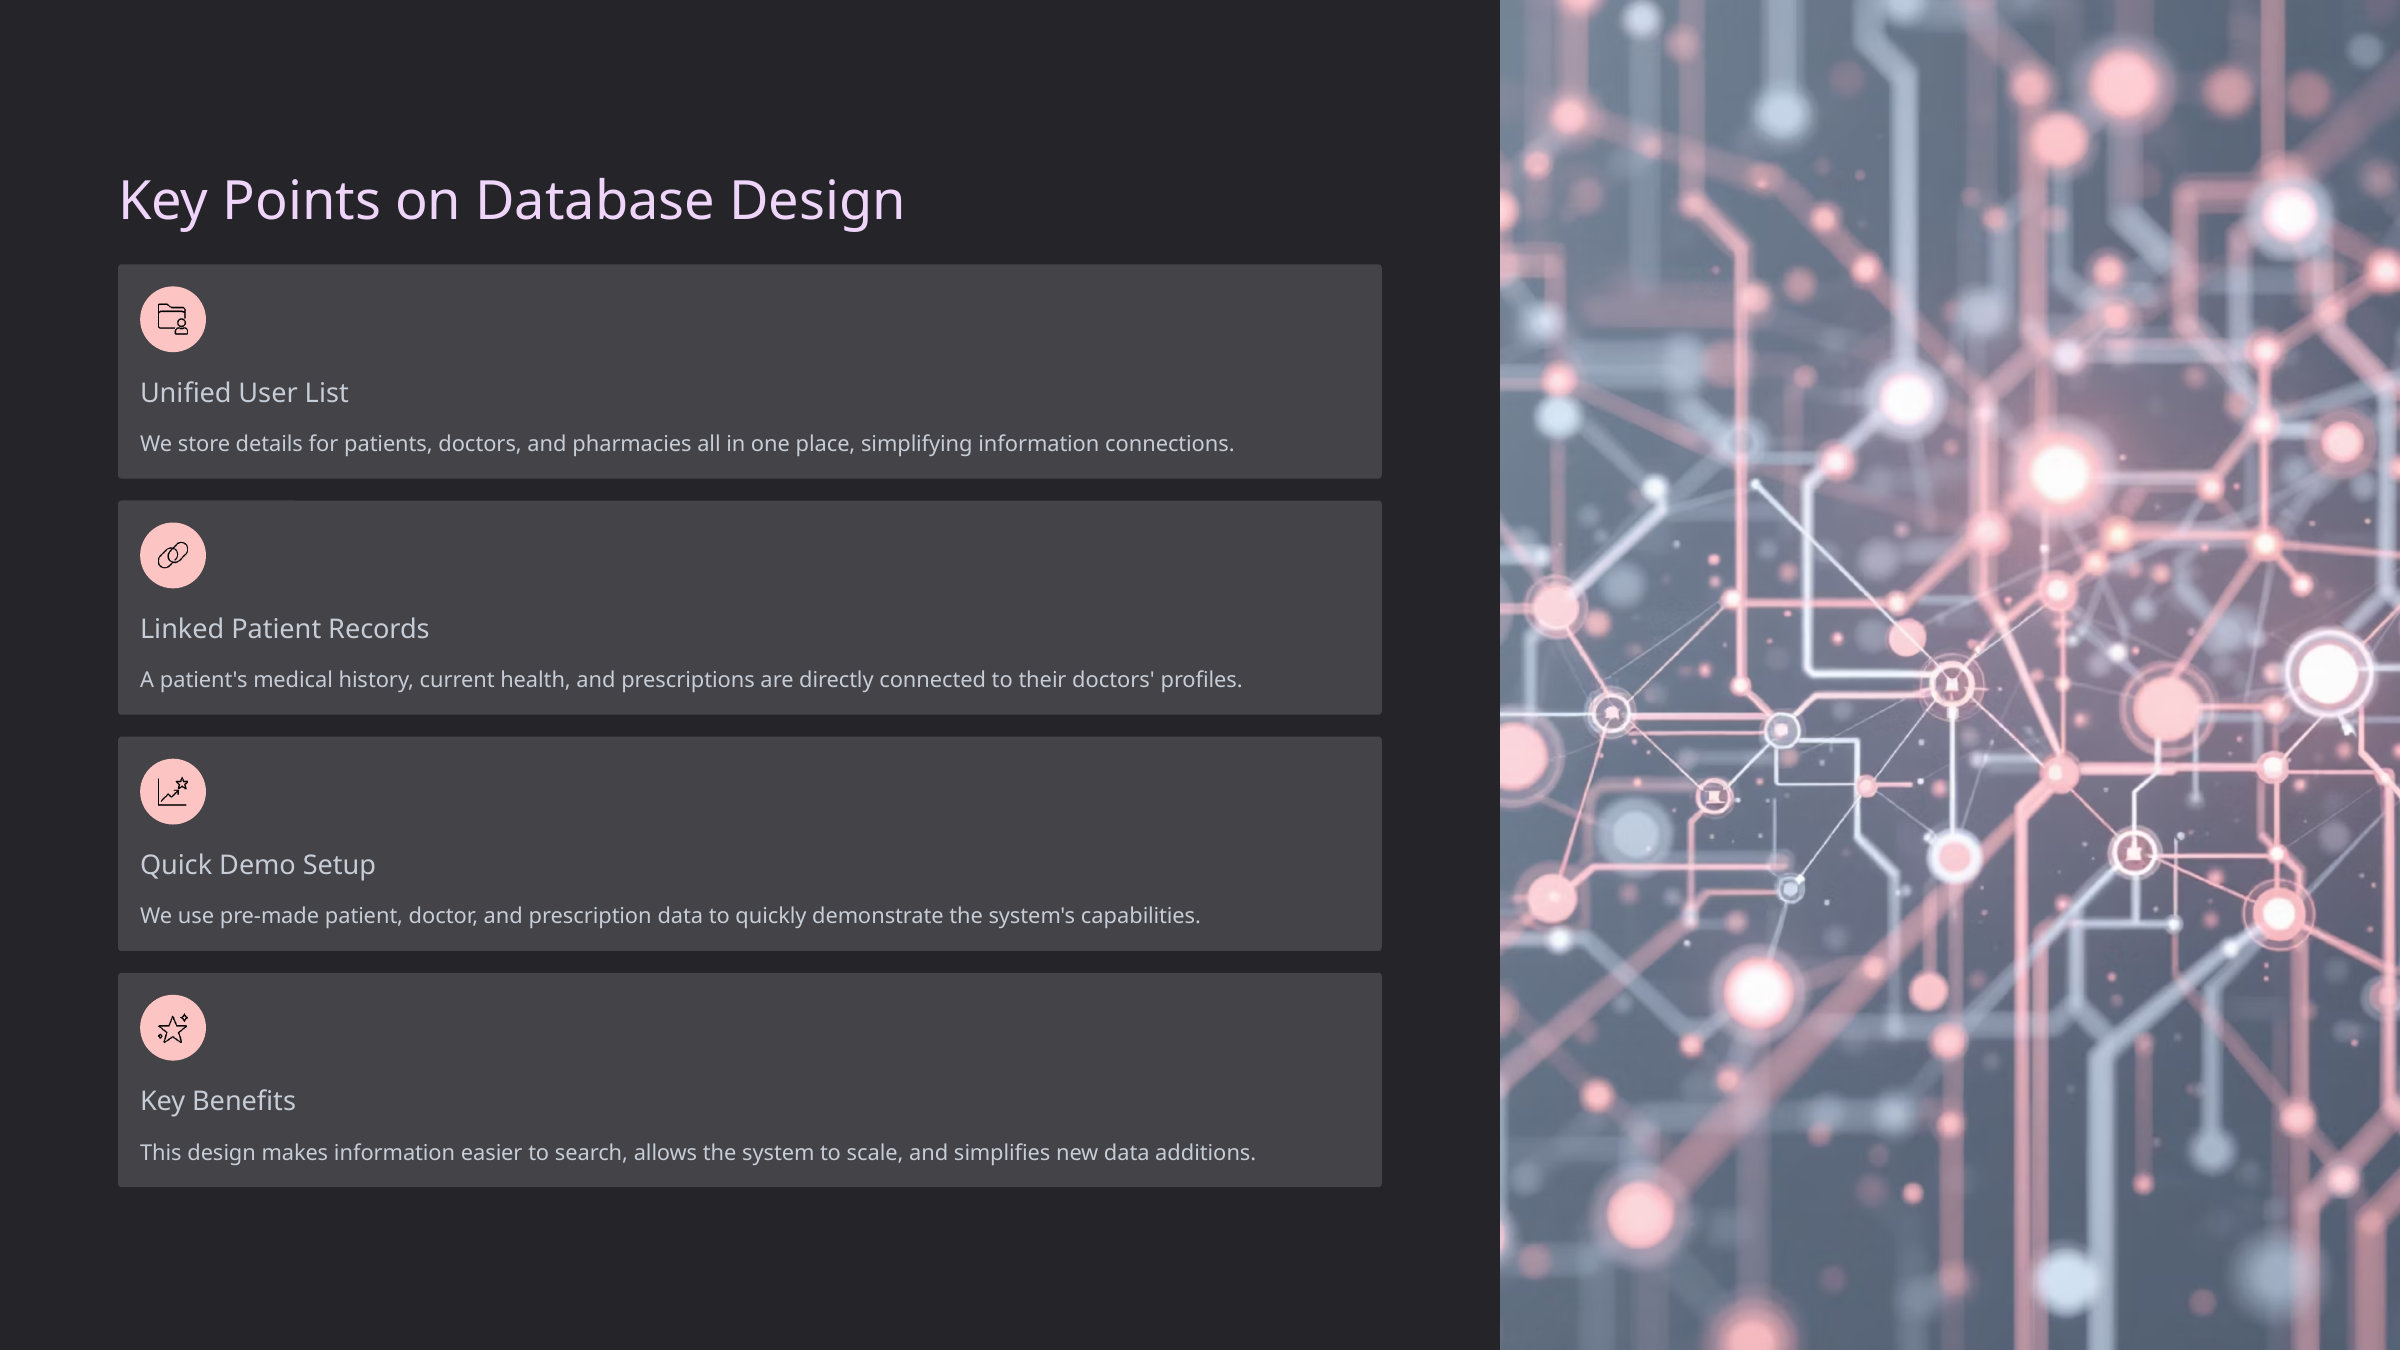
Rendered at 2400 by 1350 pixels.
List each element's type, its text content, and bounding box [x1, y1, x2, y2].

text_box [140, 286, 206, 353]
picture [158, 1009, 188, 1047]
text_box We use pre-made patient, doctor, and prescription data to quickly demonstrate the system's capabilities. [140, 893, 1360, 929]
text_box [140, 522, 206, 589]
text_box [118, 736, 1382, 951]
text_box Key Points on Database Design [118, 162, 906, 232]
text_box A patient's medical history, current health, and prescriptions are directly connected to their doctors' profiles. [140, 657, 1360, 693]
text_box Key Benefits [140, 1082, 415, 1117]
text_box Unified User List [140, 374, 415, 409]
text_box Linked Patient Records [140, 610, 432, 645]
picture [158, 772, 188, 811]
text_box Quick Demo Setup [140, 846, 415, 881]
text_box [140, 994, 206, 1061]
text_box [118, 264, 1382, 479]
text_box We store details for patients, doctors, and pharmacies all in one place, simplifying information connections. [140, 421, 1360, 457]
picture [158, 536, 188, 574]
text_box This design makes information easier to search, allows the system to scale, and simplifies new data additions. [140, 1130, 1360, 1166]
picture [1499, 0, 2400, 1350]
text_box [118, 972, 1382, 1188]
text_box [118, 500, 1382, 715]
text_box [140, 758, 206, 825]
picture [158, 300, 188, 338]
